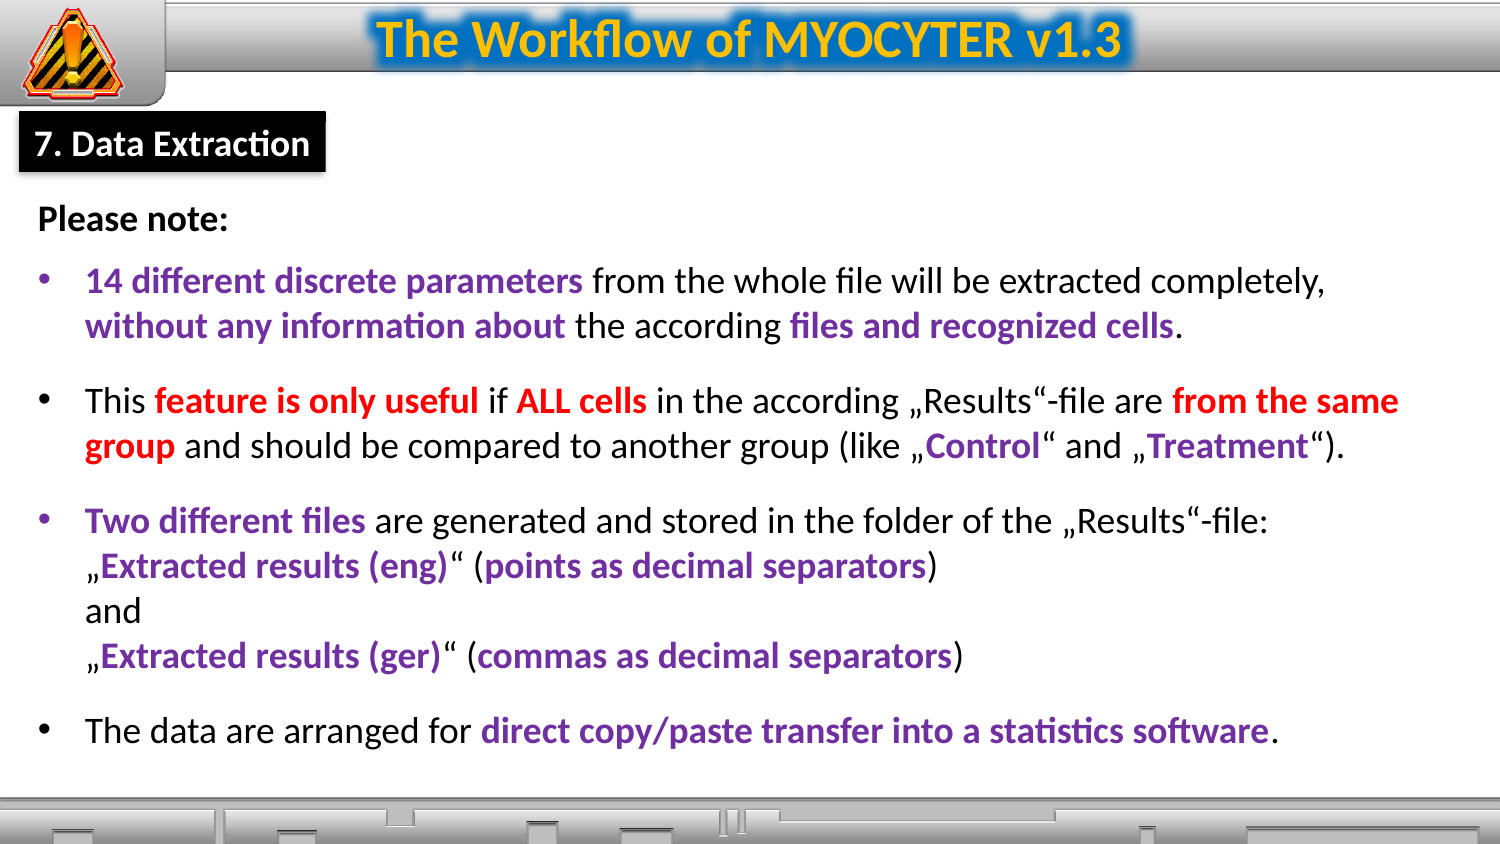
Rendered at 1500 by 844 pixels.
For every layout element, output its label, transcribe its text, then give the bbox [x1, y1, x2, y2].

picture [0, 0, 1500, 844]
text_box The Workflow of MYOCYTER v1.3 [362, 0, 1138, 77]
text_box Please note: 14 different discrete parameters from the whole file will be extracted completely, without any information about the according files and recognized cells. This feature is only useful if ALL cells in the according „Results“-file are from the same group and should be compared to another group (like „Control“ and „Treatment“). Two different files are generated and stored in the folder of the „Results“-file: „Extracted results (eng)“ (points as decimal separators) and „Extracted results (ger)“ (commas as decimal separators) The data are arranged for direct copy/paste transfer into a statistics software. [23, 186, 1423, 759]
text_box 7. Data Extraction [19, 111, 326, 172]
